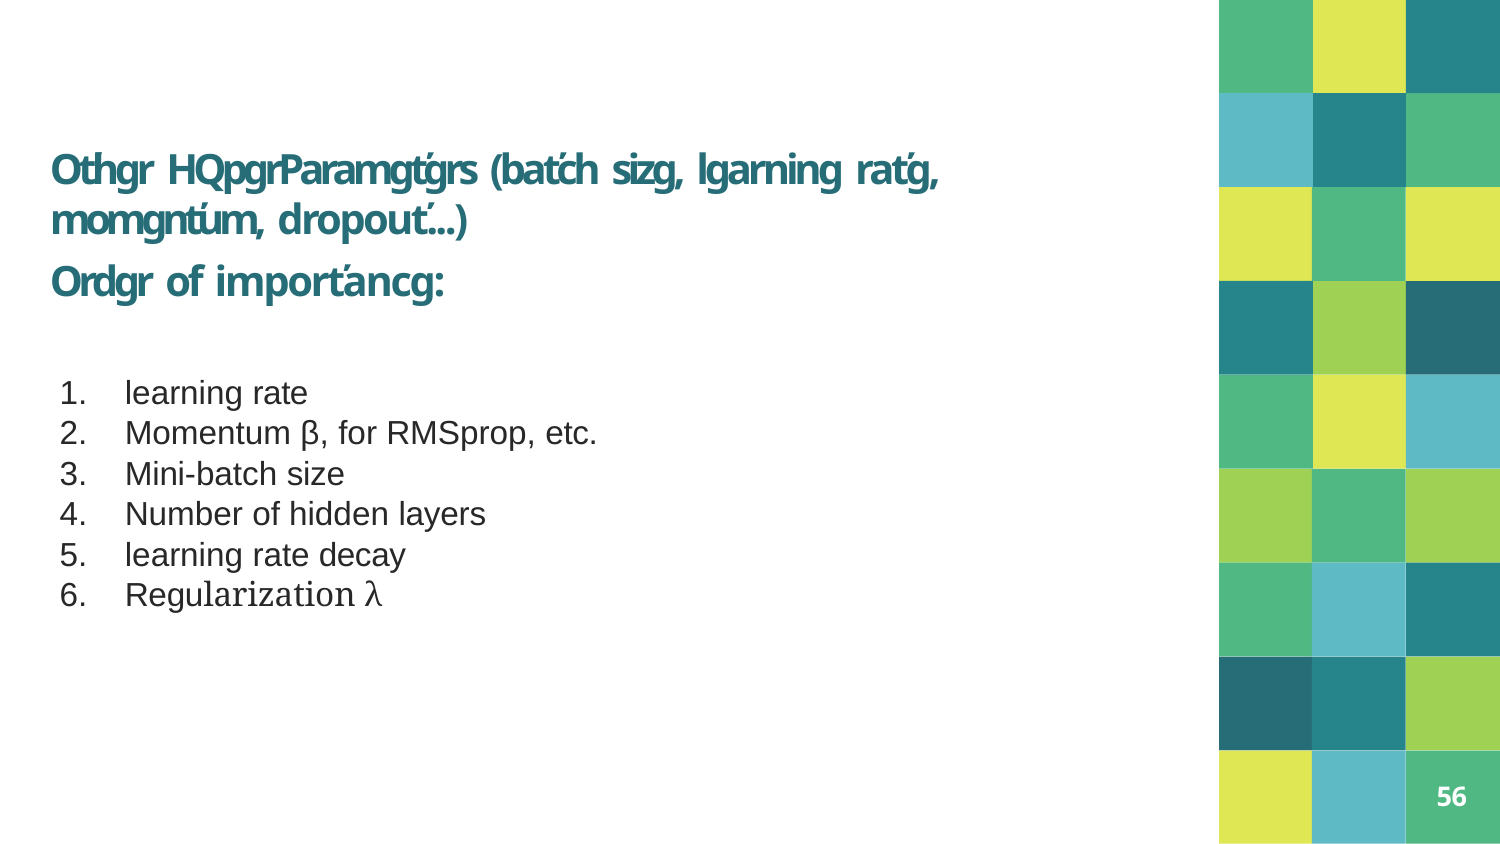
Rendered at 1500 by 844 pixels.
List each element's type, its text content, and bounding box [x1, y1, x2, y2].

title Oťhgr HQpgrParamgťgrs (baťch sizg, lgarning raťg, momgnťum, dropouť...) [47, 140, 1041, 284]
text_box Ordgr of imporťancg: learning rate Momentum β, for RMSprop, etc. Mini-batch size Number of hidden layers learning rate decay Regularization λ [47, 253, 602, 614]
slide_number <number> [1430, 777, 1478, 844]
